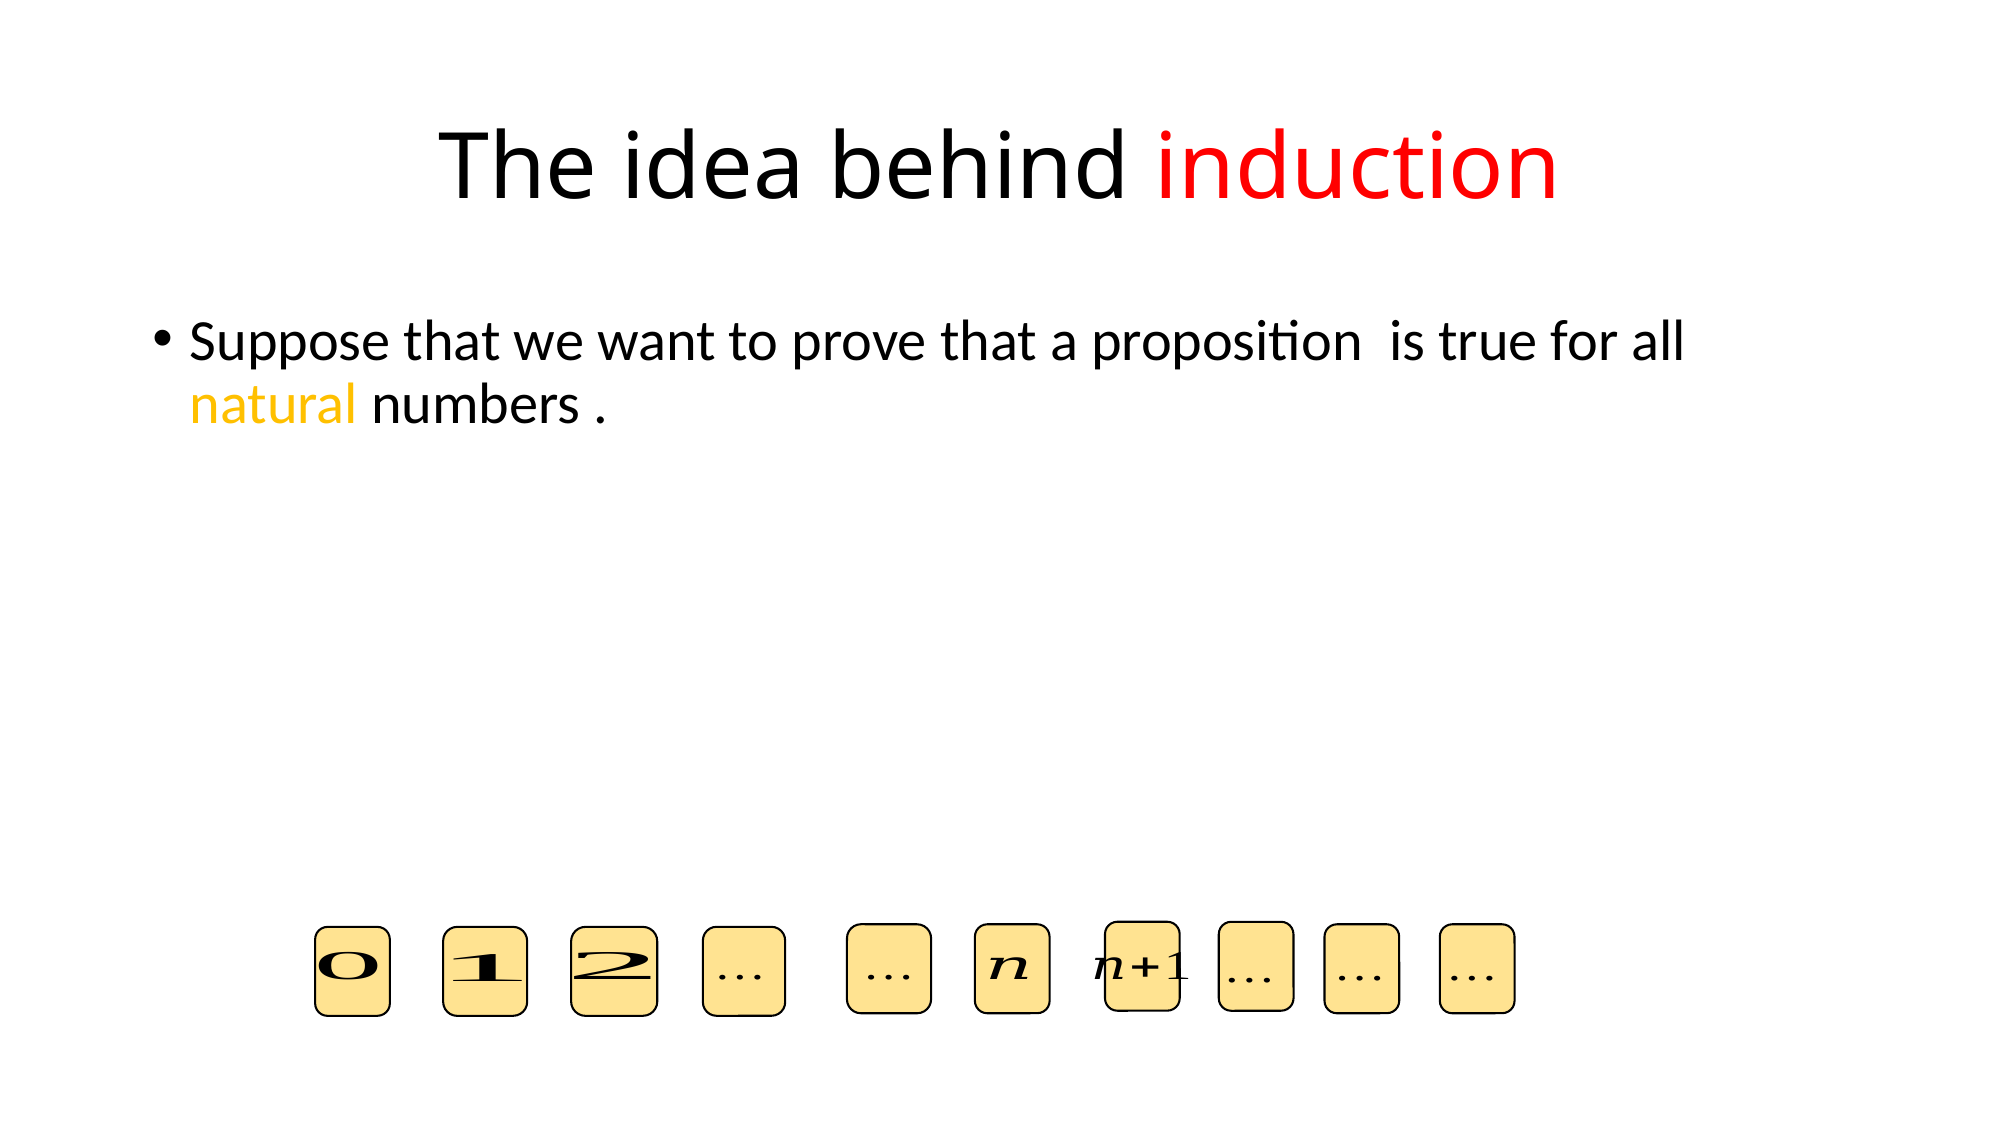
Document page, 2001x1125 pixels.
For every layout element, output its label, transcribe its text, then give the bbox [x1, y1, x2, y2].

text_box [570, 925, 659, 1017]
text_box [1438, 923, 1516, 1015]
text_box [1323, 923, 1401, 1015]
text_box [314, 925, 391, 1017]
title The idea behind induction [137, 59, 1863, 278]
text_box [701, 925, 787, 1017]
text_box [973, 923, 1051, 1015]
text_box [1217, 920, 1295, 1012]
text_box [1103, 920, 1181, 1012]
text_box [442, 925, 529, 1017]
text_box [845, 923, 933, 1015]
